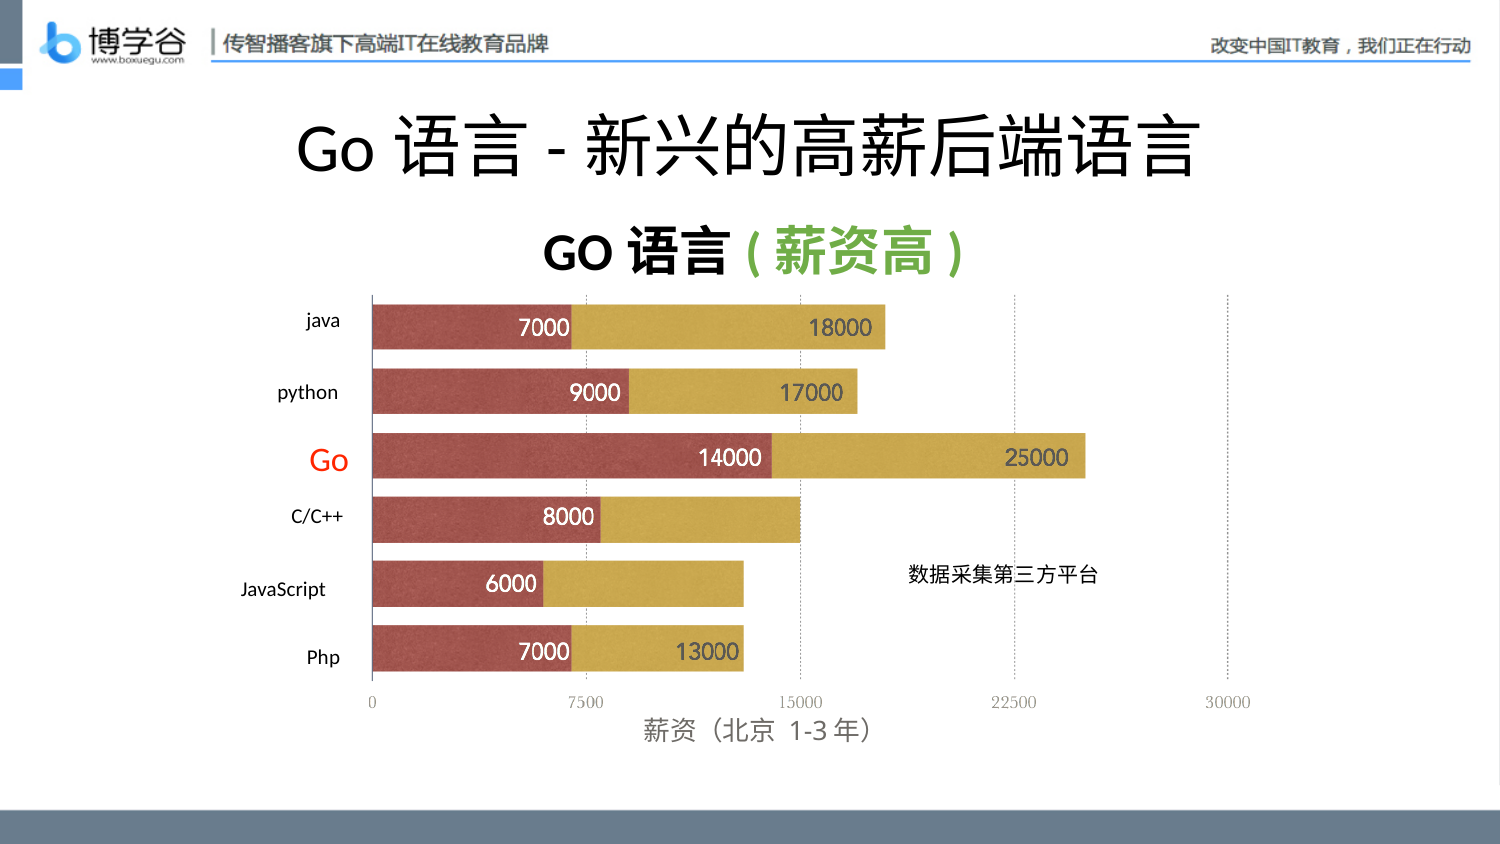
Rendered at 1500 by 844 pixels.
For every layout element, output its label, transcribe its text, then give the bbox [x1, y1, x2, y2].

text_box JavaScript [235, 567, 332, 608]
text_box python [271, 371, 345, 412]
text_box 薪资（北京 1-3年） [484, 715, 1047, 754]
text_box C/C++ [285, 494, 349, 535]
text_box Php [301, 635, 347, 676]
text_box Go语言-新兴的高薪后端语言 [291, 95, 1209, 193]
picture [0, 0, 1500, 844]
text_box java [300, 298, 347, 339]
text_box Go [303, 429, 355, 486]
text_box go语言(薪资高) [481, 209, 970, 289]
